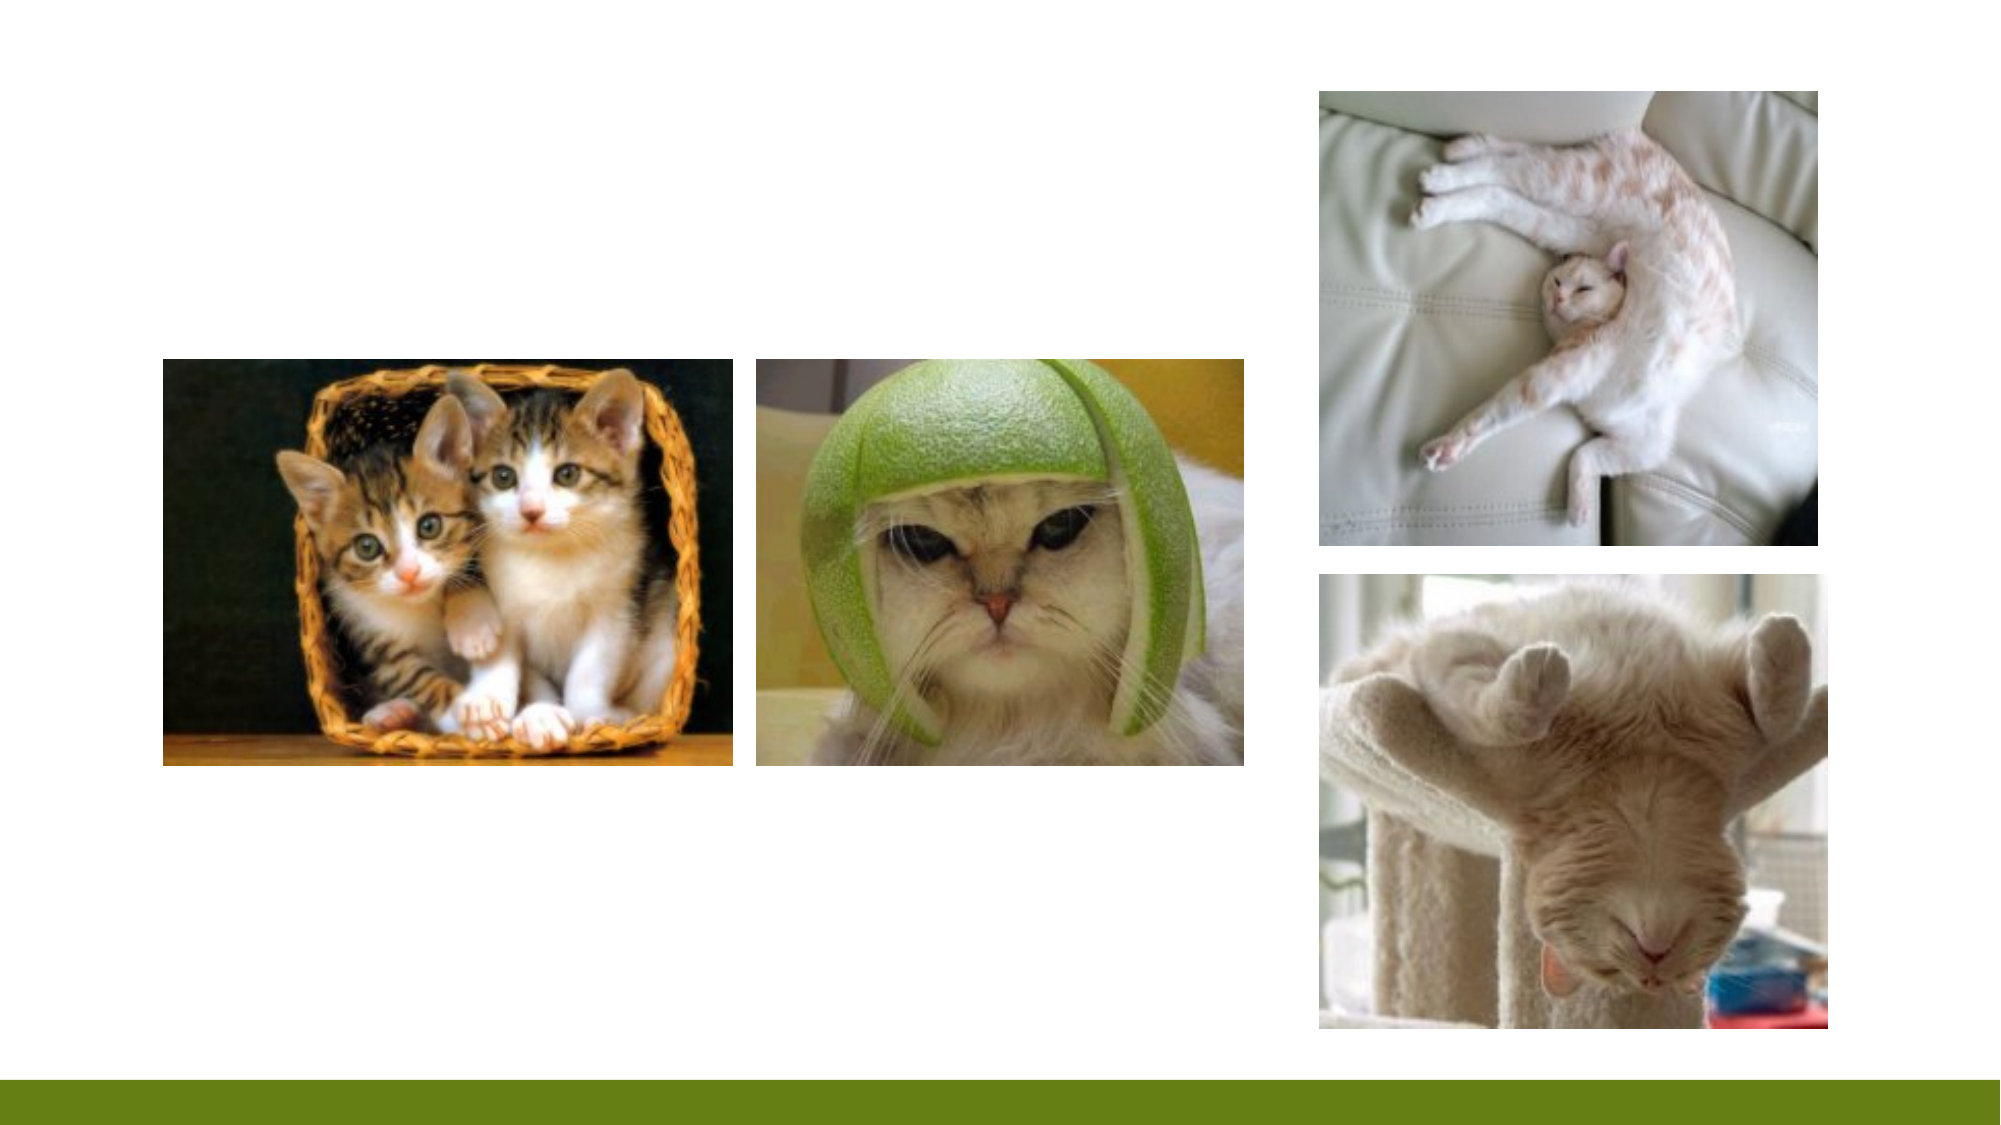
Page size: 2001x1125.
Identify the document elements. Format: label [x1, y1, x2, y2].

picture [1319, 91, 1818, 546]
picture [1319, 574, 1828, 1029]
picture [163, 359, 733, 766]
picture [756, 359, 1244, 766]
